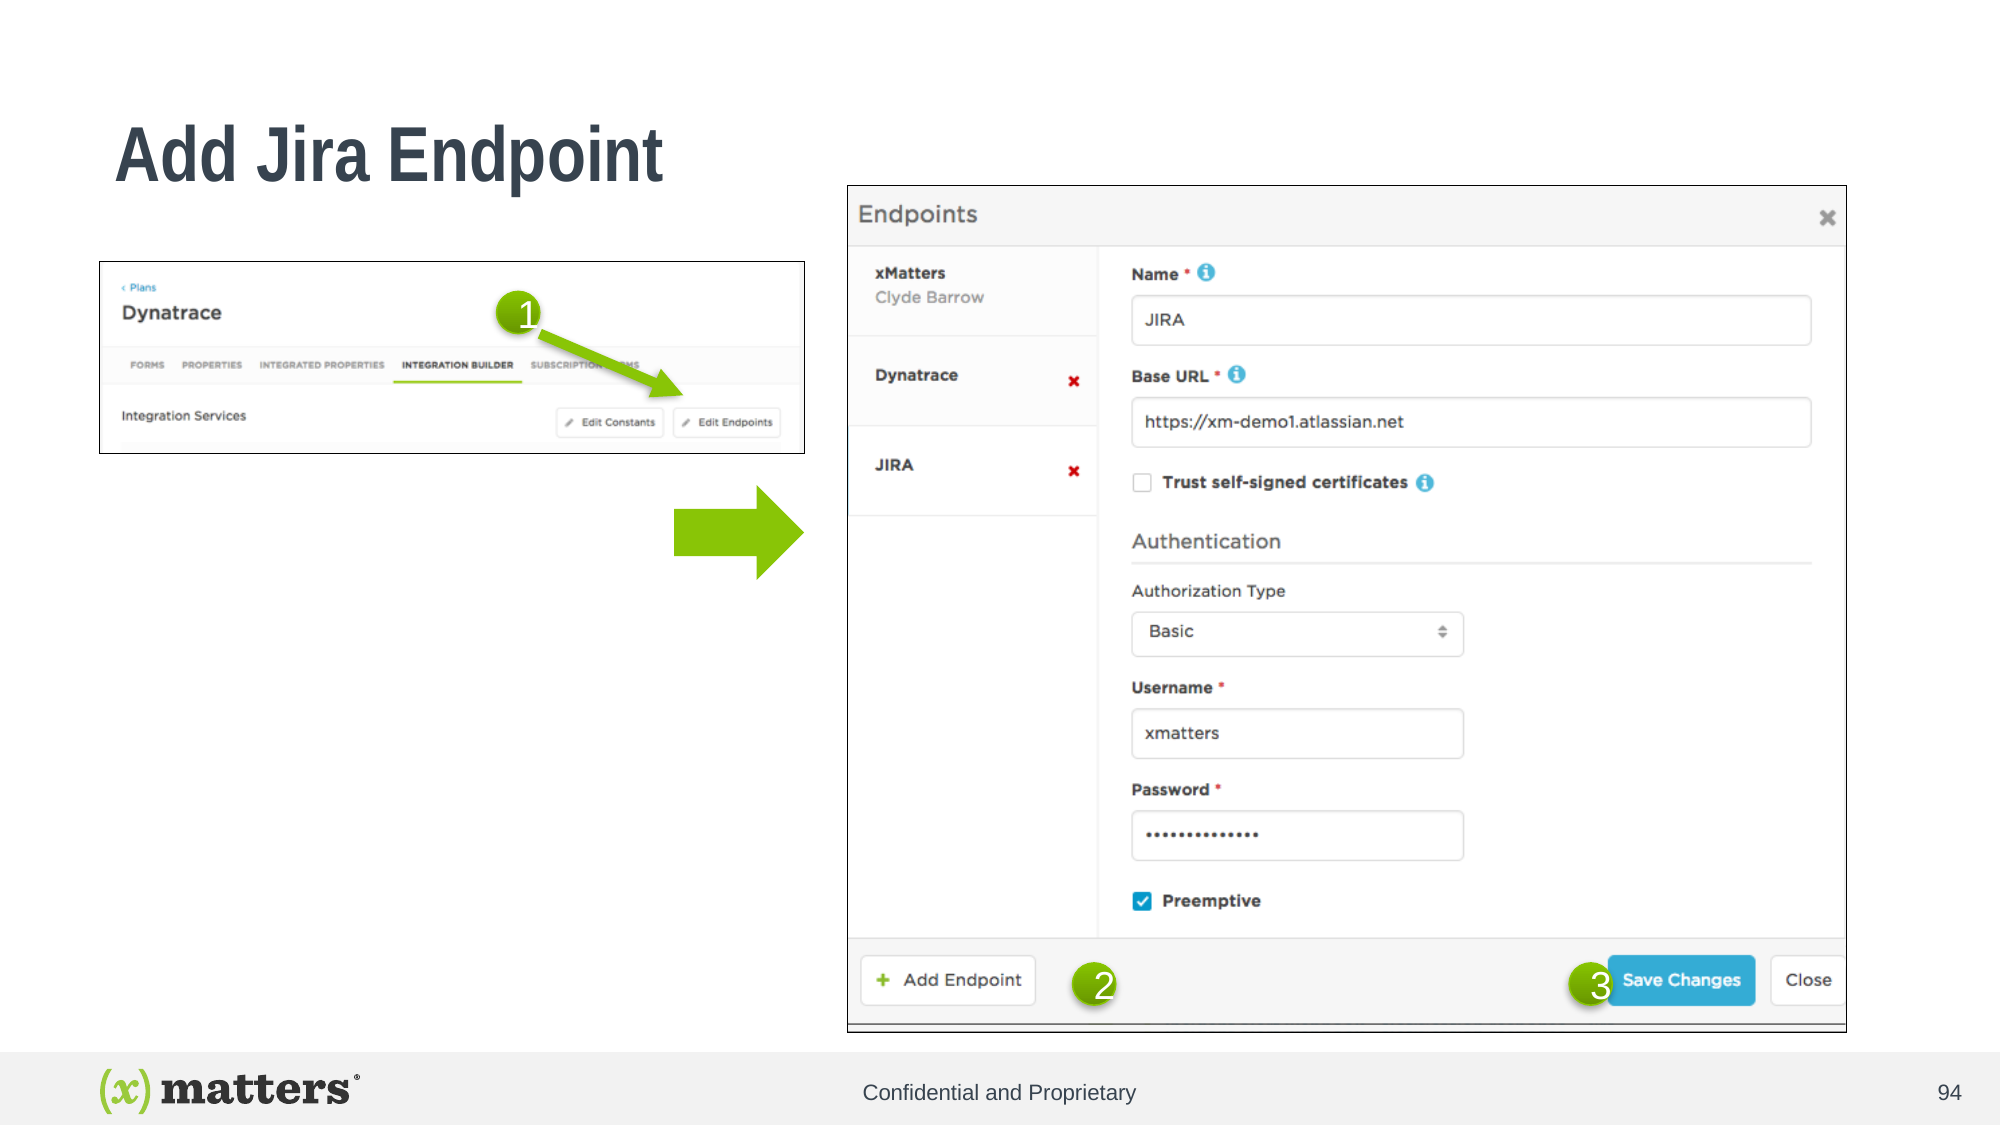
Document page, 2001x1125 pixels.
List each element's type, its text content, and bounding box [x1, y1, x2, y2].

title Add Jira Endpoint [99, 72, 1900, 230]
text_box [539, 333, 684, 396]
picture [847, 185, 1847, 1034]
picture [99, 260, 805, 454]
slide_number 94 [1899, 1060, 2000, 1123]
text_box [672, 483, 807, 582]
footer Confidential and Proprietary [683, 1060, 1317, 1123]
